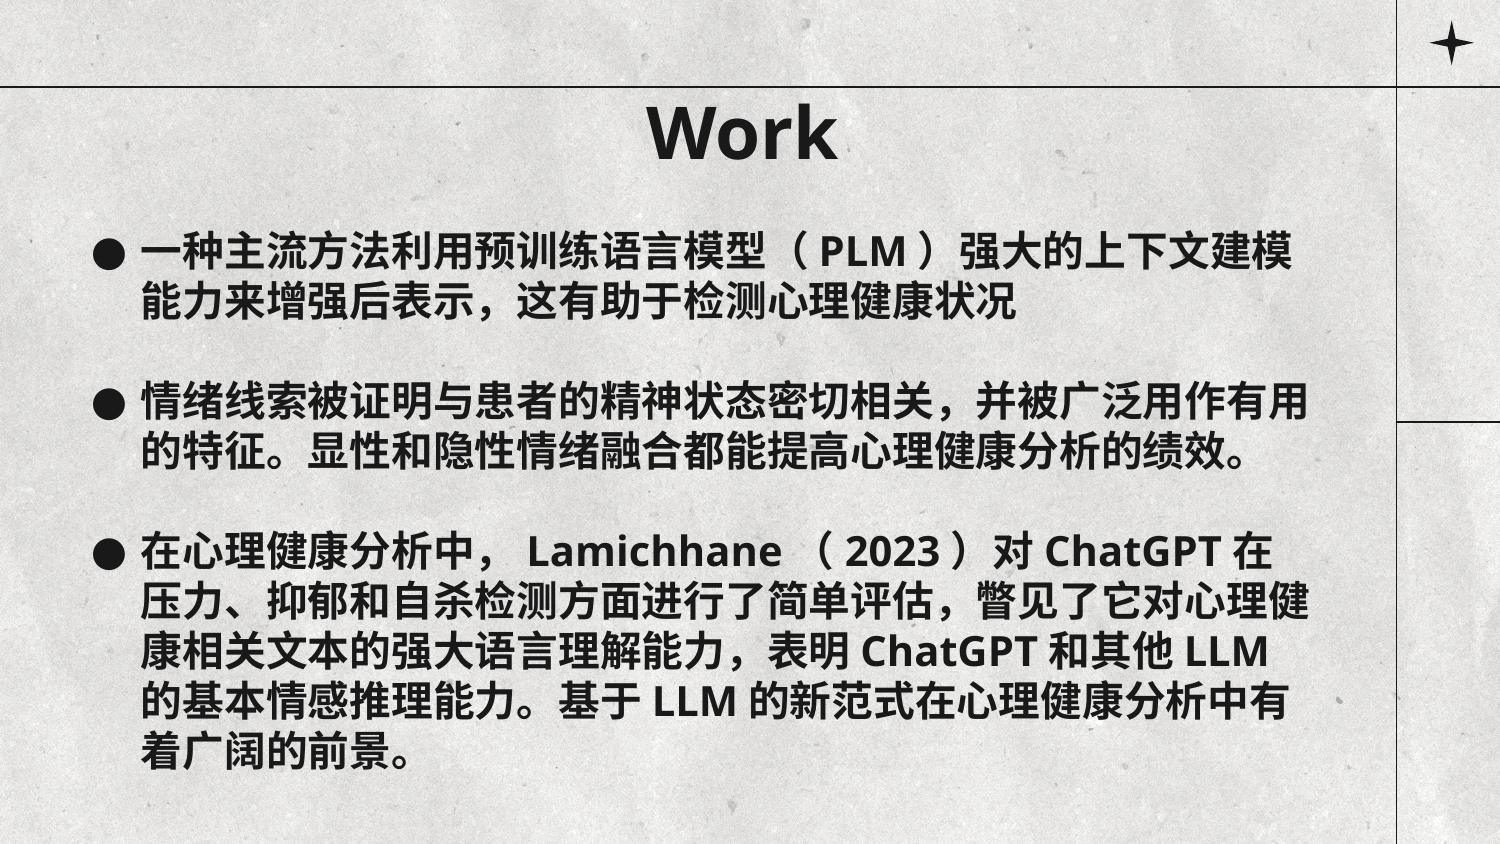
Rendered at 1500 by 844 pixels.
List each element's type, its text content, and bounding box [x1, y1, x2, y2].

title Work [118, 86, 1382, 189]
picture [1397, 88, 1500, 421]
picture [1397, 423, 1500, 844]
picture [1397, 0, 1500, 86]
picture [0, 88, 1396, 844]
picture [0, 0, 1396, 86]
list 一种主流方法利用预训练语言模型（PLM）强大的上下文建模能力来增强后表示，这有助于检测心理健康状况 情绪线索被证明与患者的精神状态密切相关，并被广泛用作有用的特征。显性和隐性情绪融合都能提高心理健康分析的绩效。 在心理健康分析中，Lamichhane（2023）对ChatGPT在压力、抑郁和自杀检测方面进行了简单评估，瞥见了它对心理健康相关文本的强大语言理解能力，表明ChatGPT和其他LLM的基本情感推理能力。基于LLM的新范式在心理健康分析中有着广阔的前景。 [65, 209, 1330, 758]
